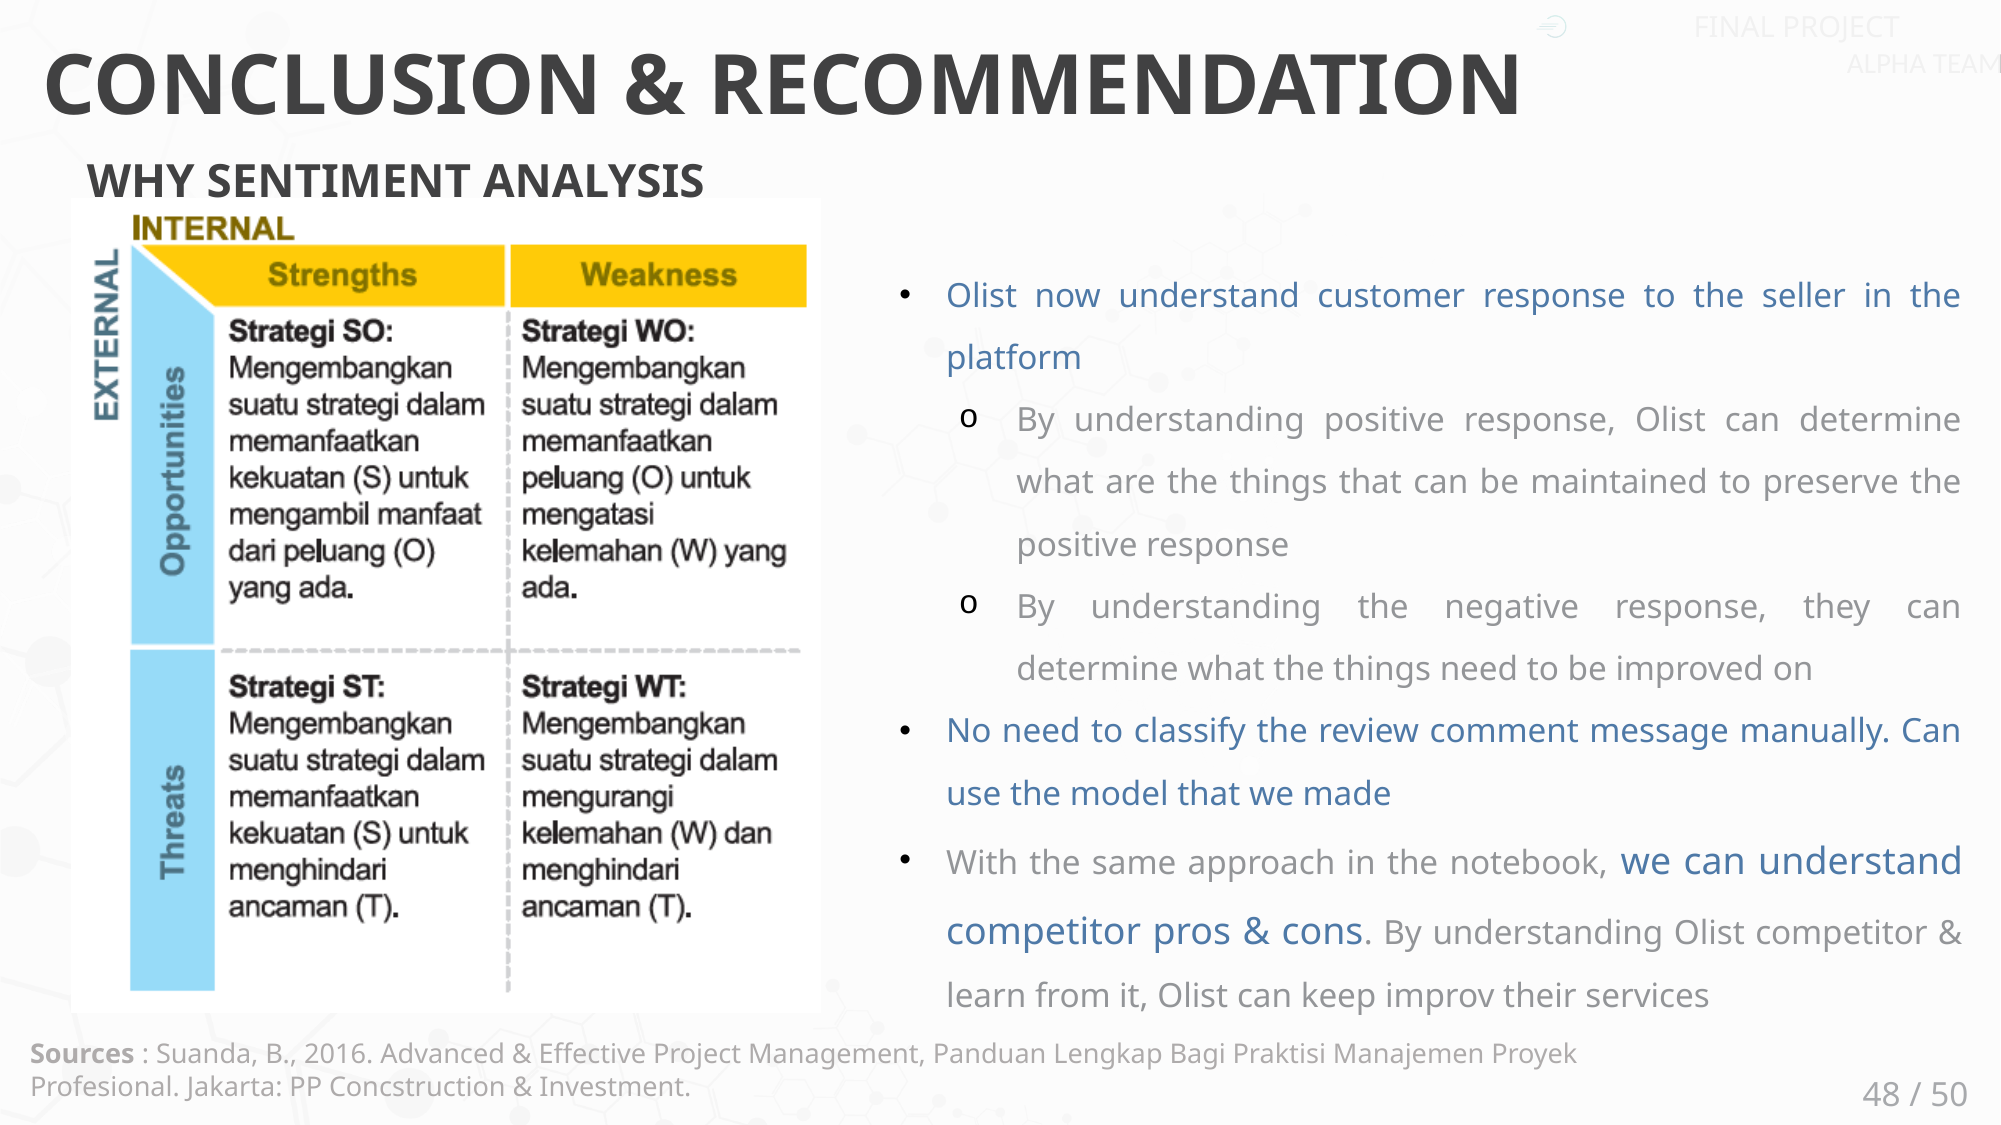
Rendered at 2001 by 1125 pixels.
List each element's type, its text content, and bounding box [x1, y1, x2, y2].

text_box CONCLUSION & RECOMMENDATION [27, 23, 1821, 139]
text_box Sources : Suanda, B., 2016. Advanced & Effective Project Management, Panduan Lengkap Bagi Praktisi Manajemen Proyek Profesional. Jakarta: PP Concstruction & Investment. [15, 1029, 884, 1109]
text_box WHY SENTIMENT ANALYSIS [71, 116, 1978, 215]
picture [71, 198, 821, 1013]
text_box Olist now understand customer response to the seller in the platform By understanding positive response, Olist can determine what are the things that can be maintained to preserve the positive response By understanding the negative response, they can determine what the things need to be improved on No need to classify the review comment message manually. Can use the model that we made With the same approach in the notebook, we can understand competitor pros & cons. By understanding Olist competitor & learn from it, Olist can keep improv their services [884, 244, 1978, 1125]
